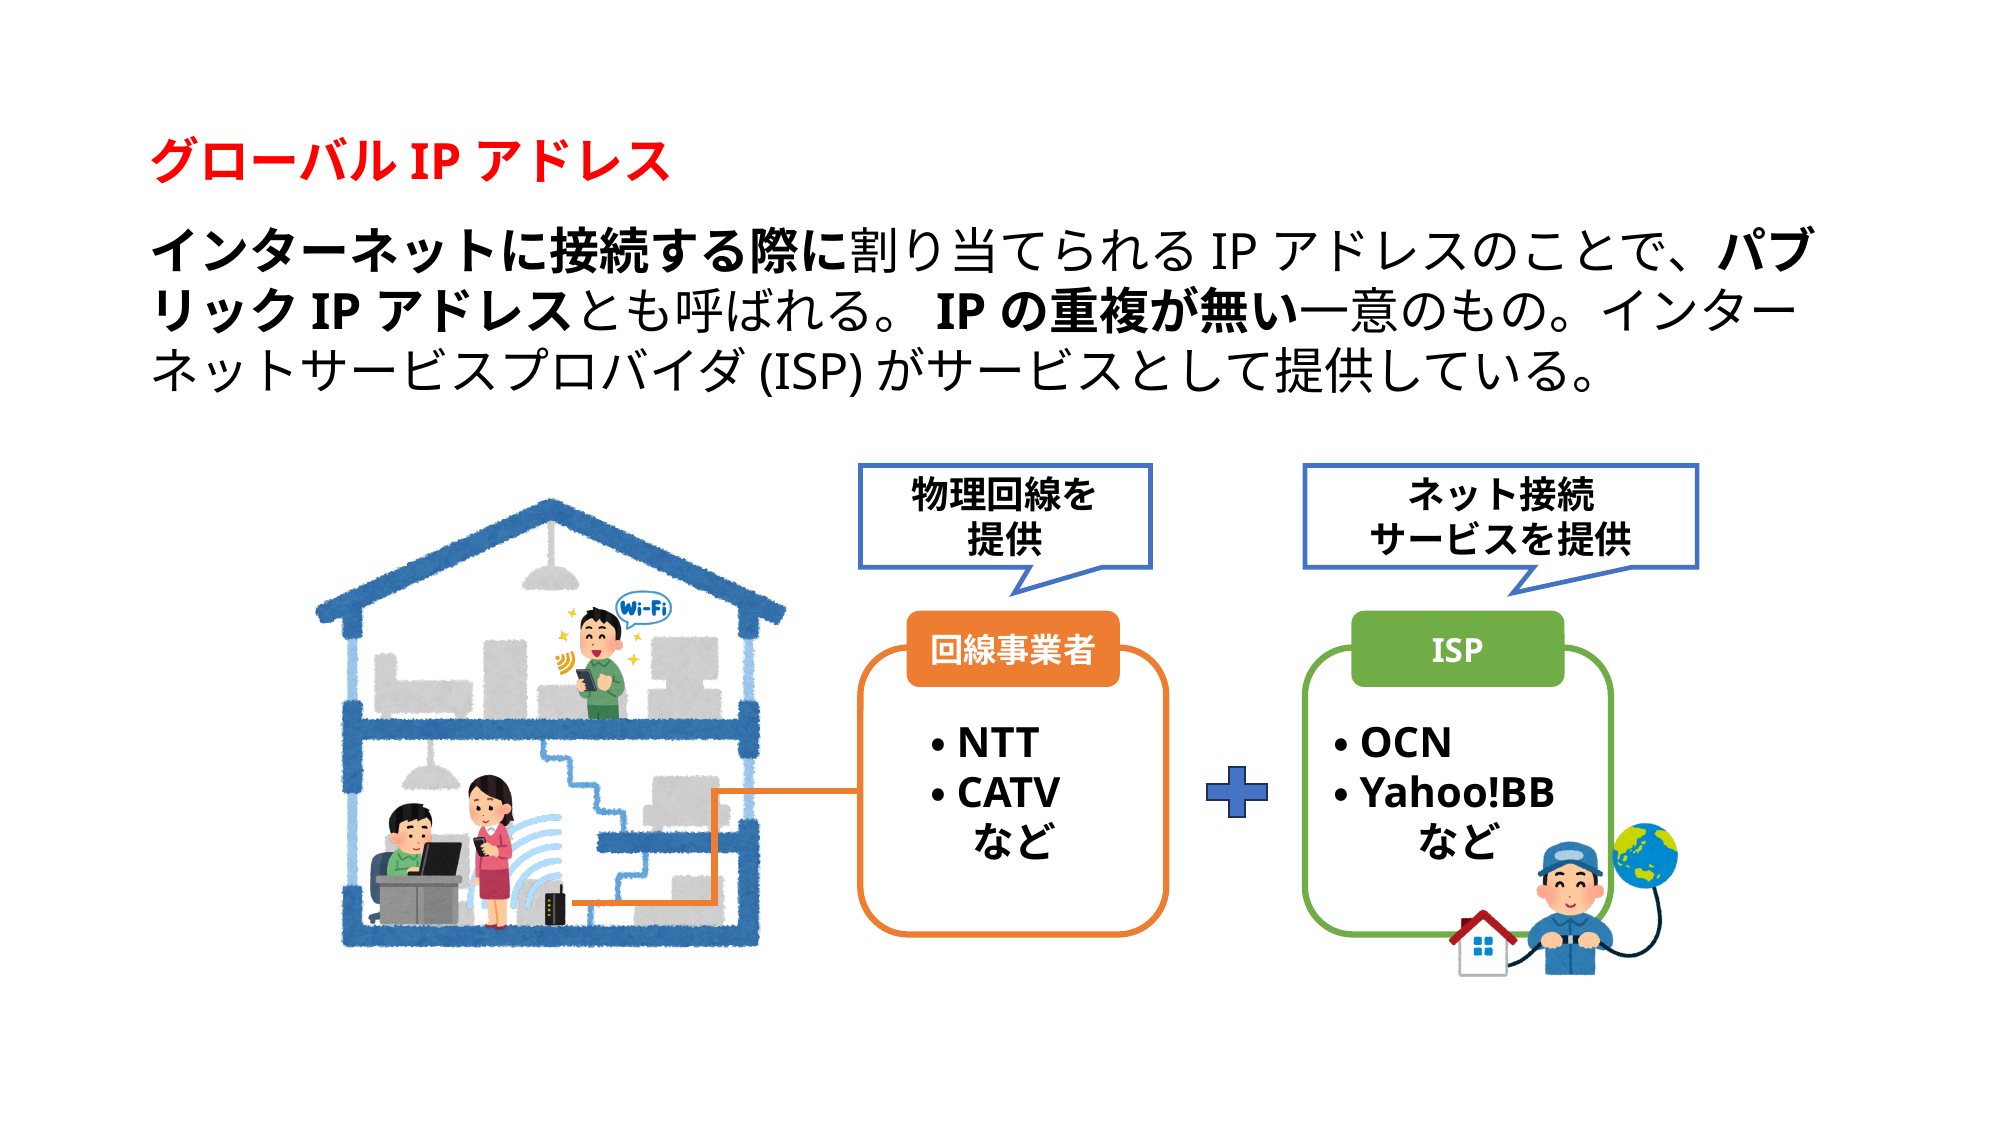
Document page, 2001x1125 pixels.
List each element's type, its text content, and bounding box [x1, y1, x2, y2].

text_box ISP [1349, 609, 1567, 689]
picture [1444, 814, 1685, 992]
text_box [1206, 766, 1268, 818]
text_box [571, 790, 861, 904]
text_box ・OCN ・Yahoo!BB など [1303, 646, 1612, 936]
text_box ネット接続 サービスを提供 [1303, 464, 1699, 595]
text_box グローバルIPアドレス インターネットに接続する際に割り当てられるIPアドレスのことで、パブリックIPアドレスとも呼ばれる。IPの重複が無い一意のもの。インターネットサービスプロバイダ(ISP)がサービスとして提供している。 [134, 122, 1866, 407]
text_box 物理回線を 提供 [859, 464, 1152, 595]
picture [301, 482, 798, 966]
text_box 回線事業者 [905, 609, 1122, 689]
text_box ・NTT ・CATV など [859, 646, 1168, 936]
